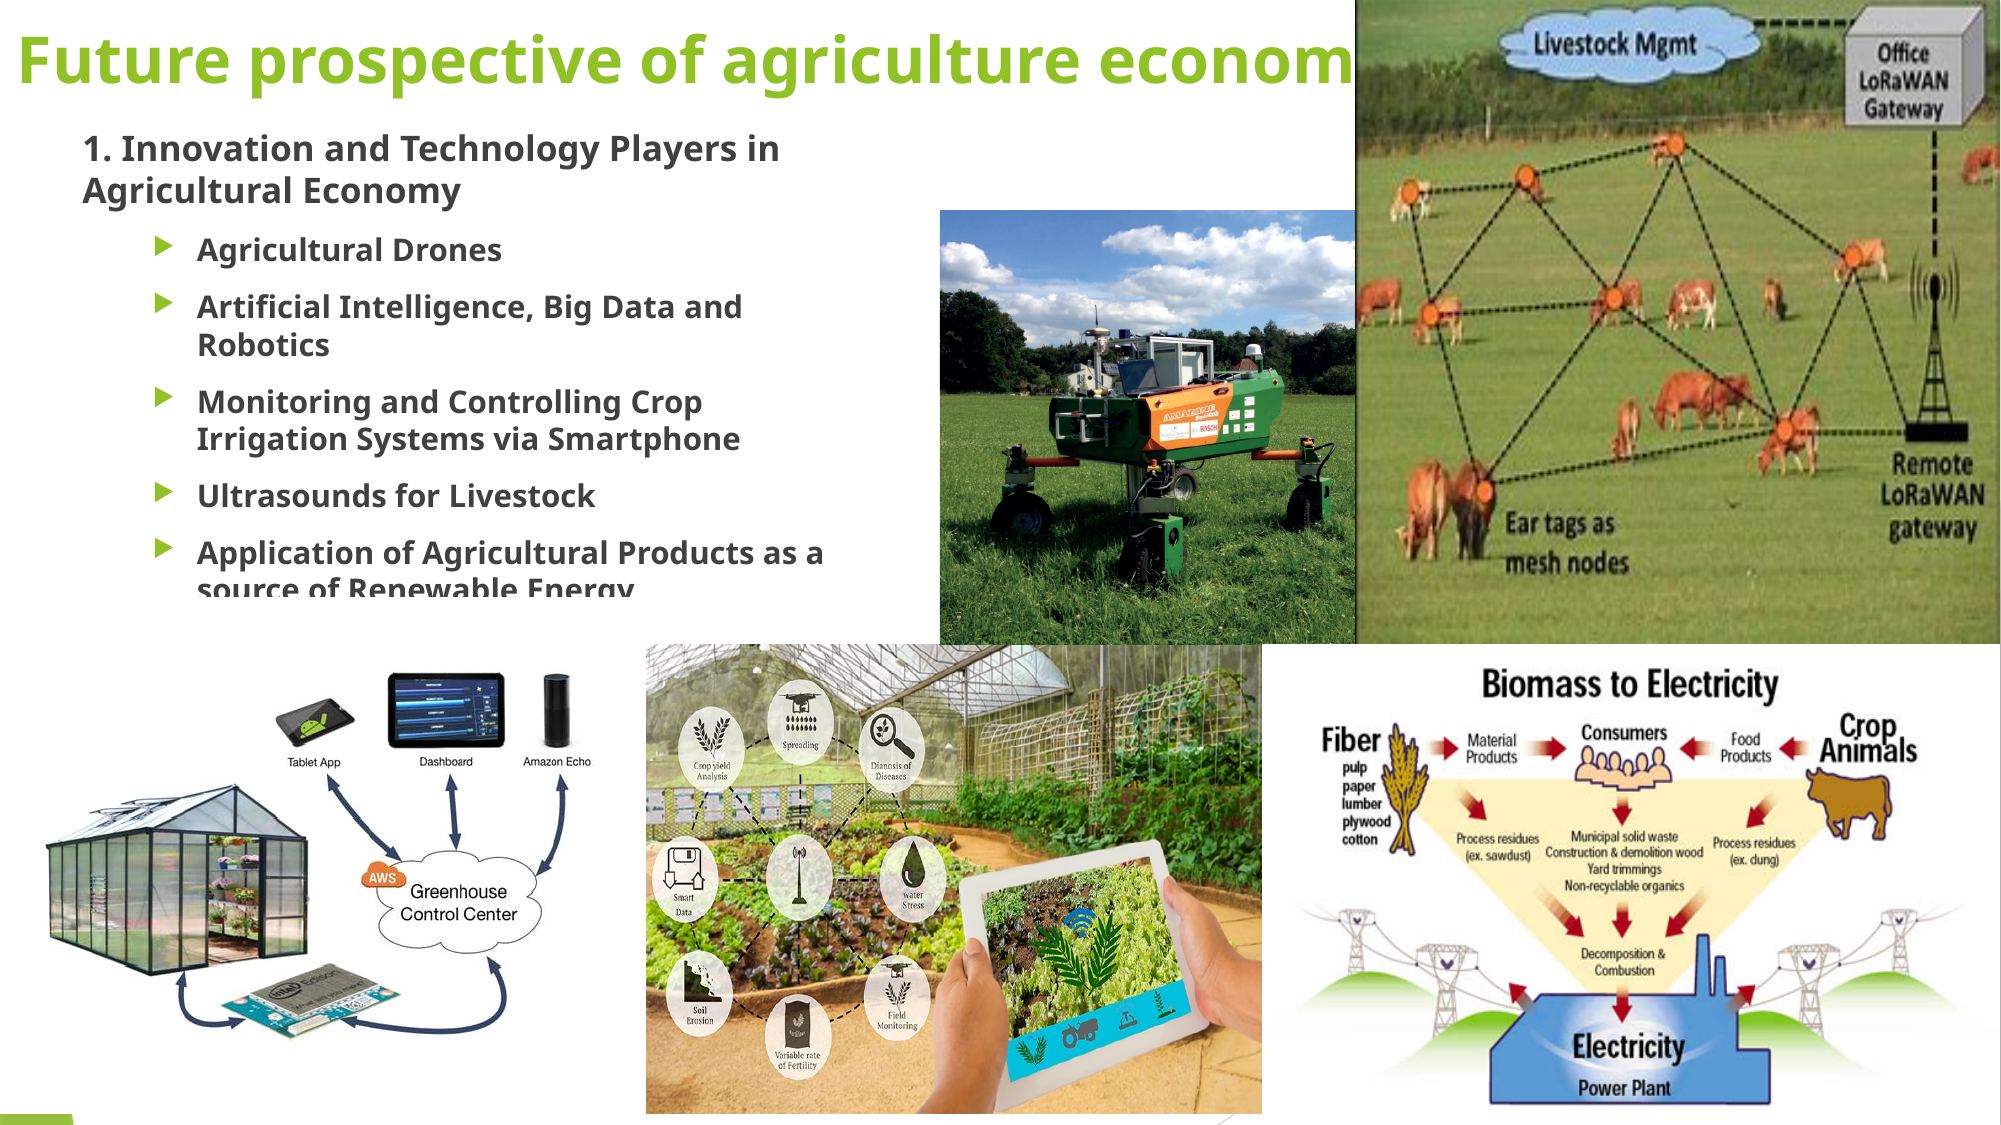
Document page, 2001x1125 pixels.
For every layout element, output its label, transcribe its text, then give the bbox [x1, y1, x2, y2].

picture [0, 0, 2000, 1125]
title Future prospective of agriculture economy [1, 11, 1349, 229]
list 1. Innovation and Technology Players in Agricultural Economy Agricultural Drones Artificial Intelligence, Big Data and Robotics Monitoring and Controlling Crop Irrigation Systems via Smartphone Ultrasounds for Livestock Application of Agricultural Products as a source of Renewable Energy [67, 118, 864, 619]
